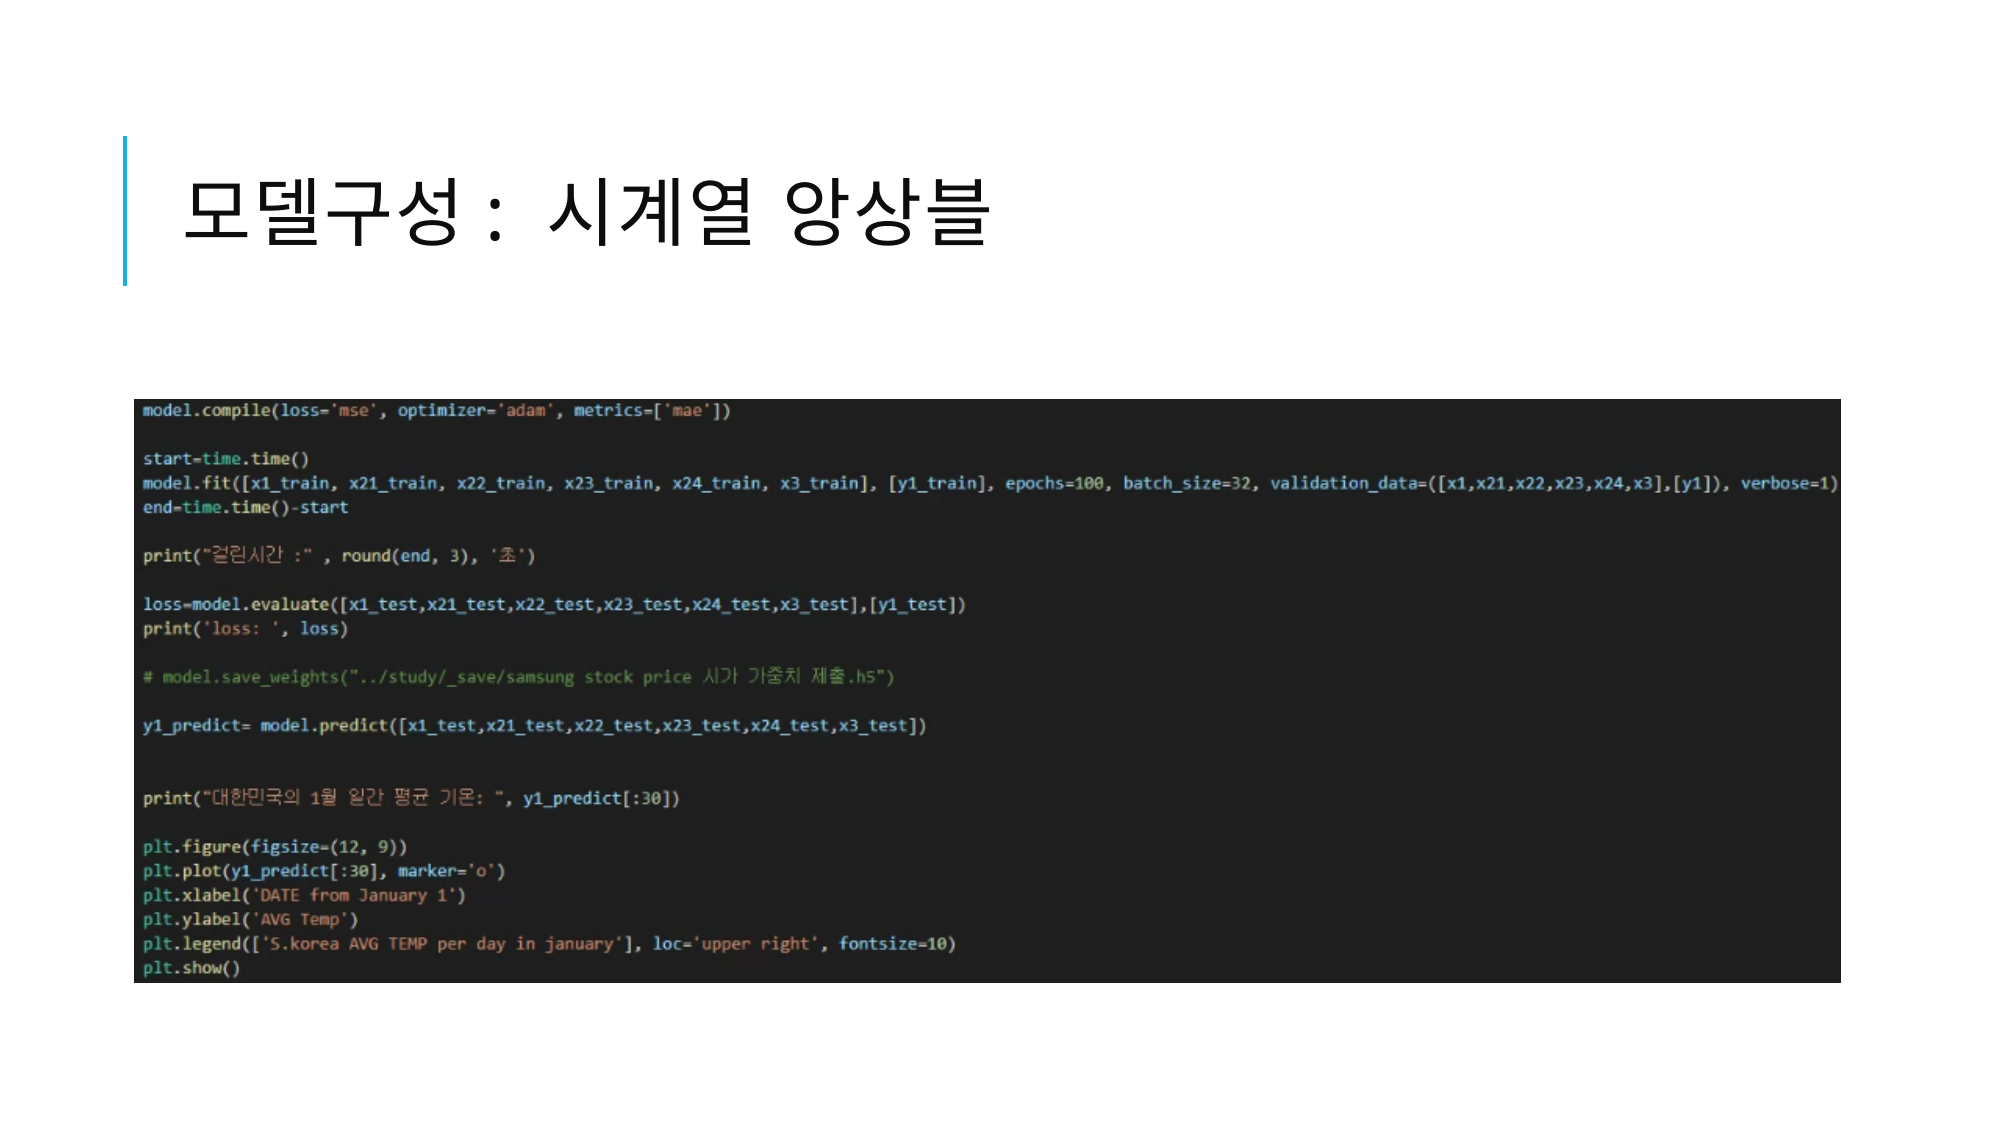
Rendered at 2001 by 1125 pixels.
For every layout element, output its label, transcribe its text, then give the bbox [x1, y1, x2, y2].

title 모델구성: 시계열 앙상블 [168, 96, 1763, 342]
picture [134, 399, 1842, 983]
